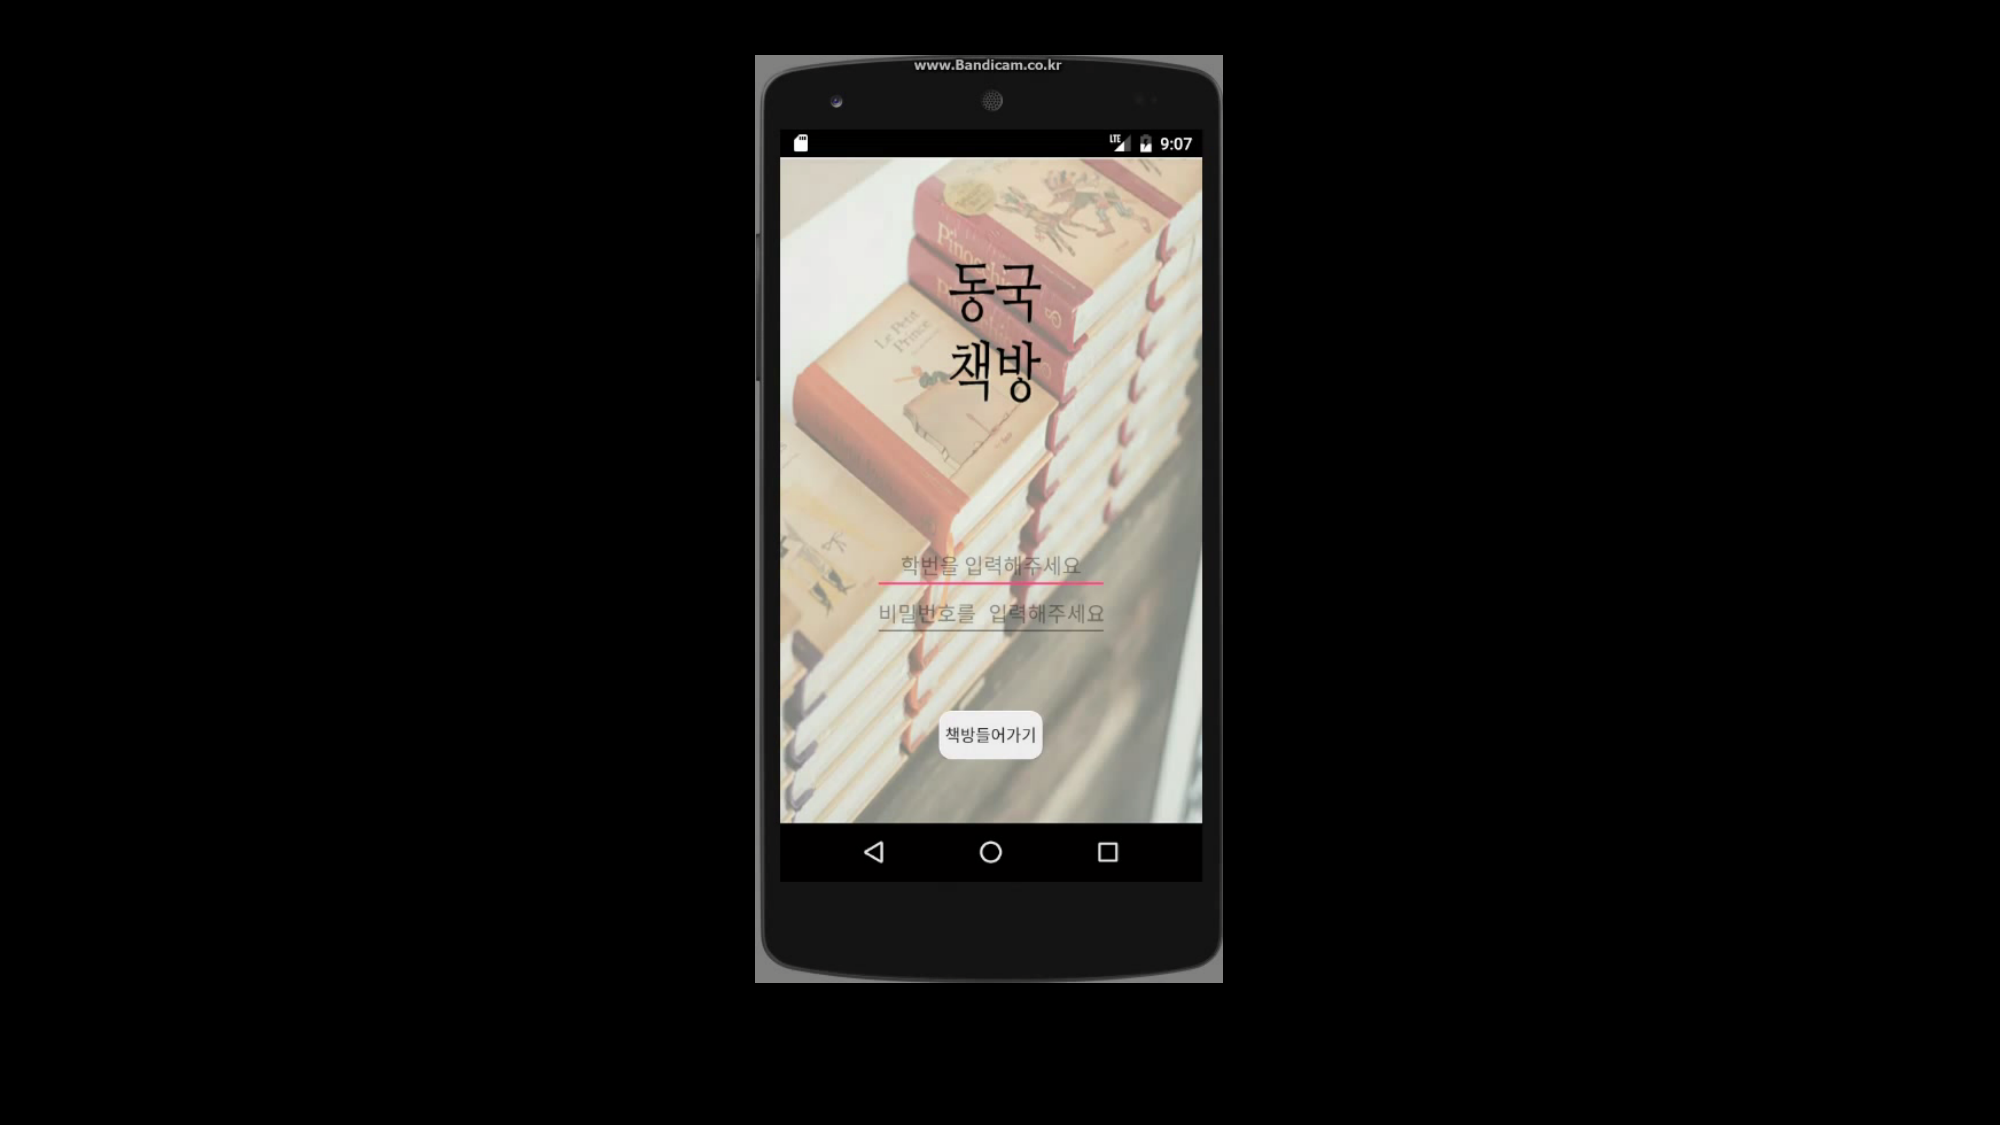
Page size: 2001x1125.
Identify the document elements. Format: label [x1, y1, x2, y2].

text_box [754, 55, 1223, 984]
